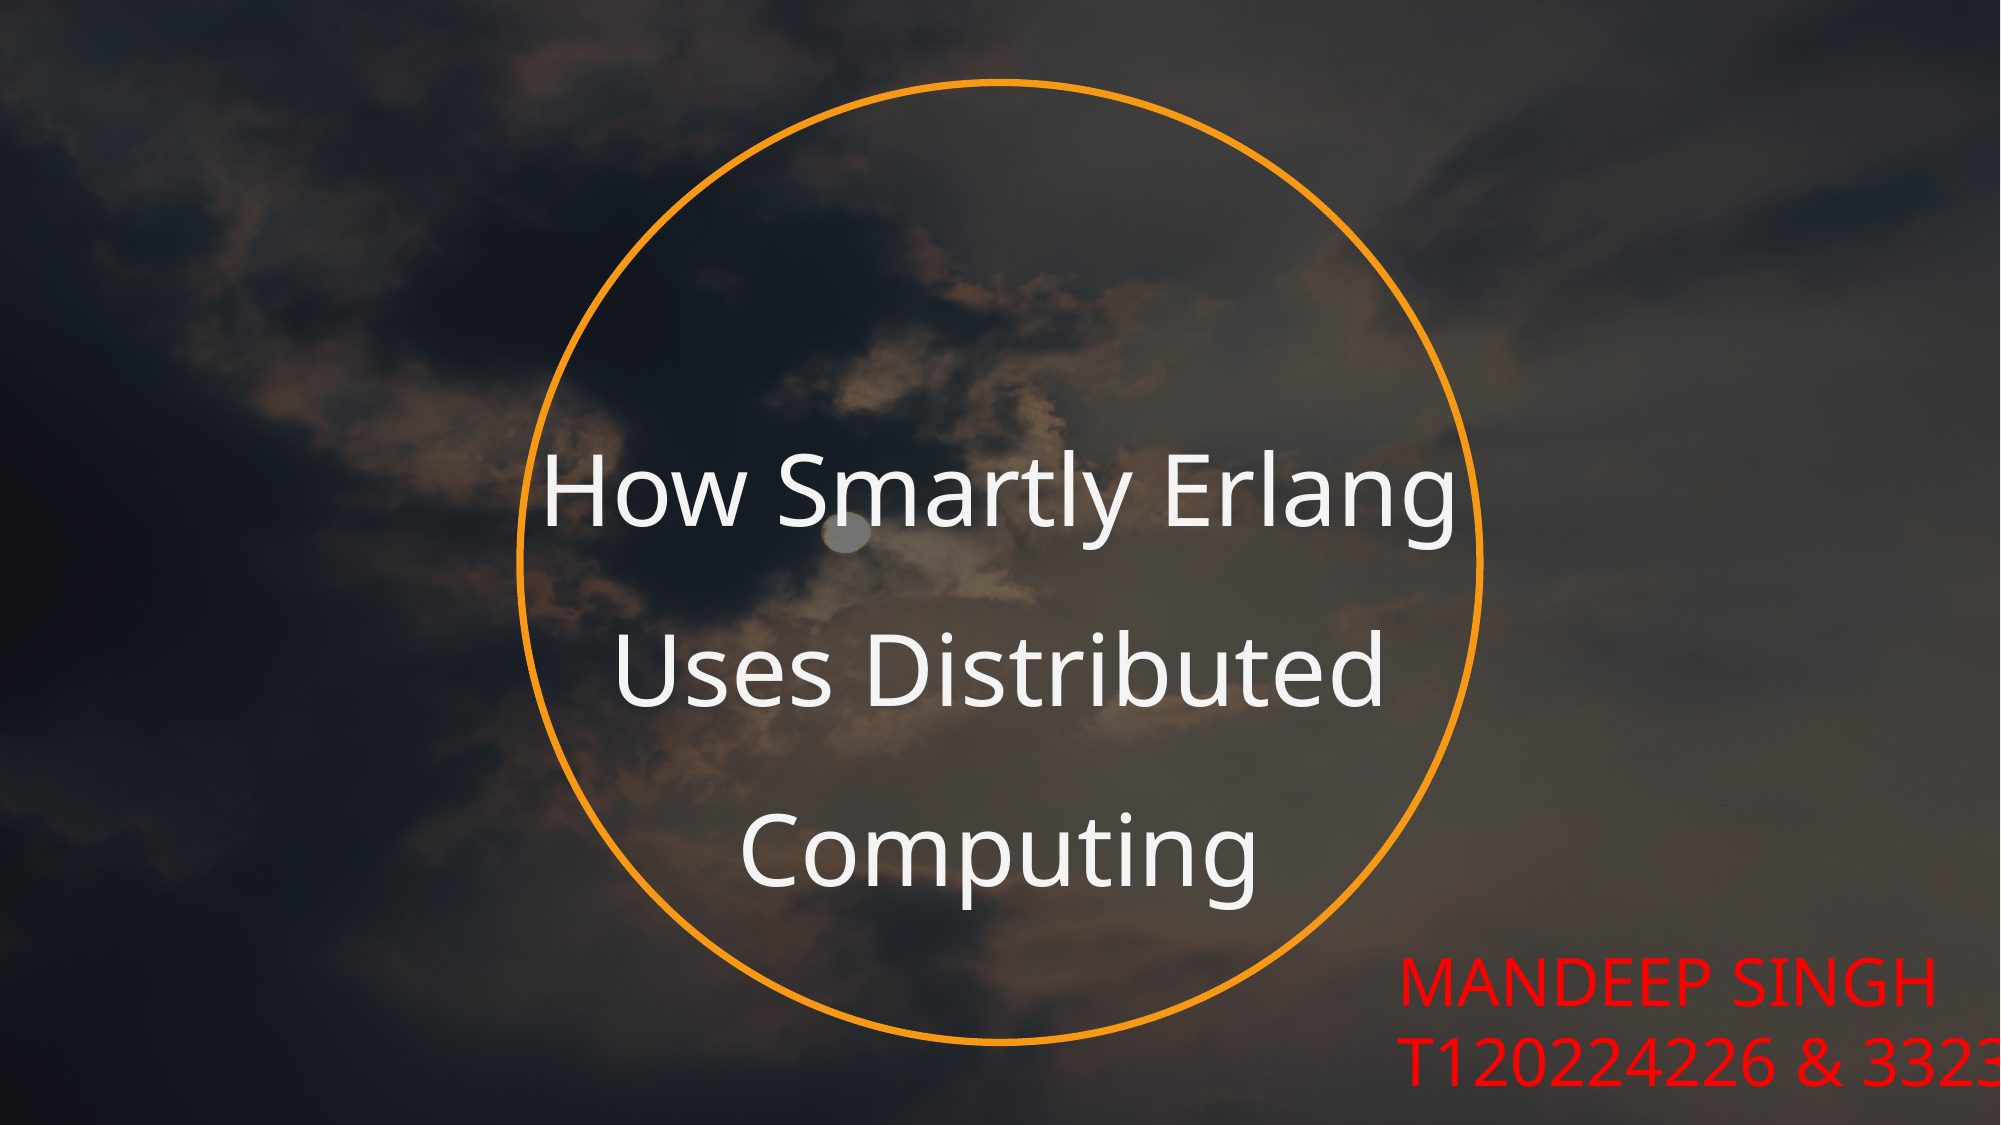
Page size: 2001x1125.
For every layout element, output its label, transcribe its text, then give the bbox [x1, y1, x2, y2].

text_box [671, 914, 1329, 1044]
text_box [564, 81, 1436, 358]
text_box MANDEEP SINGH T120224226 & 3323 [1382, 932, 2000, 1108]
text_box [0, 0, 2000, 1125]
text_box How Smartly Erlang Uses Distributed Computing [519, 358, 1480, 914]
